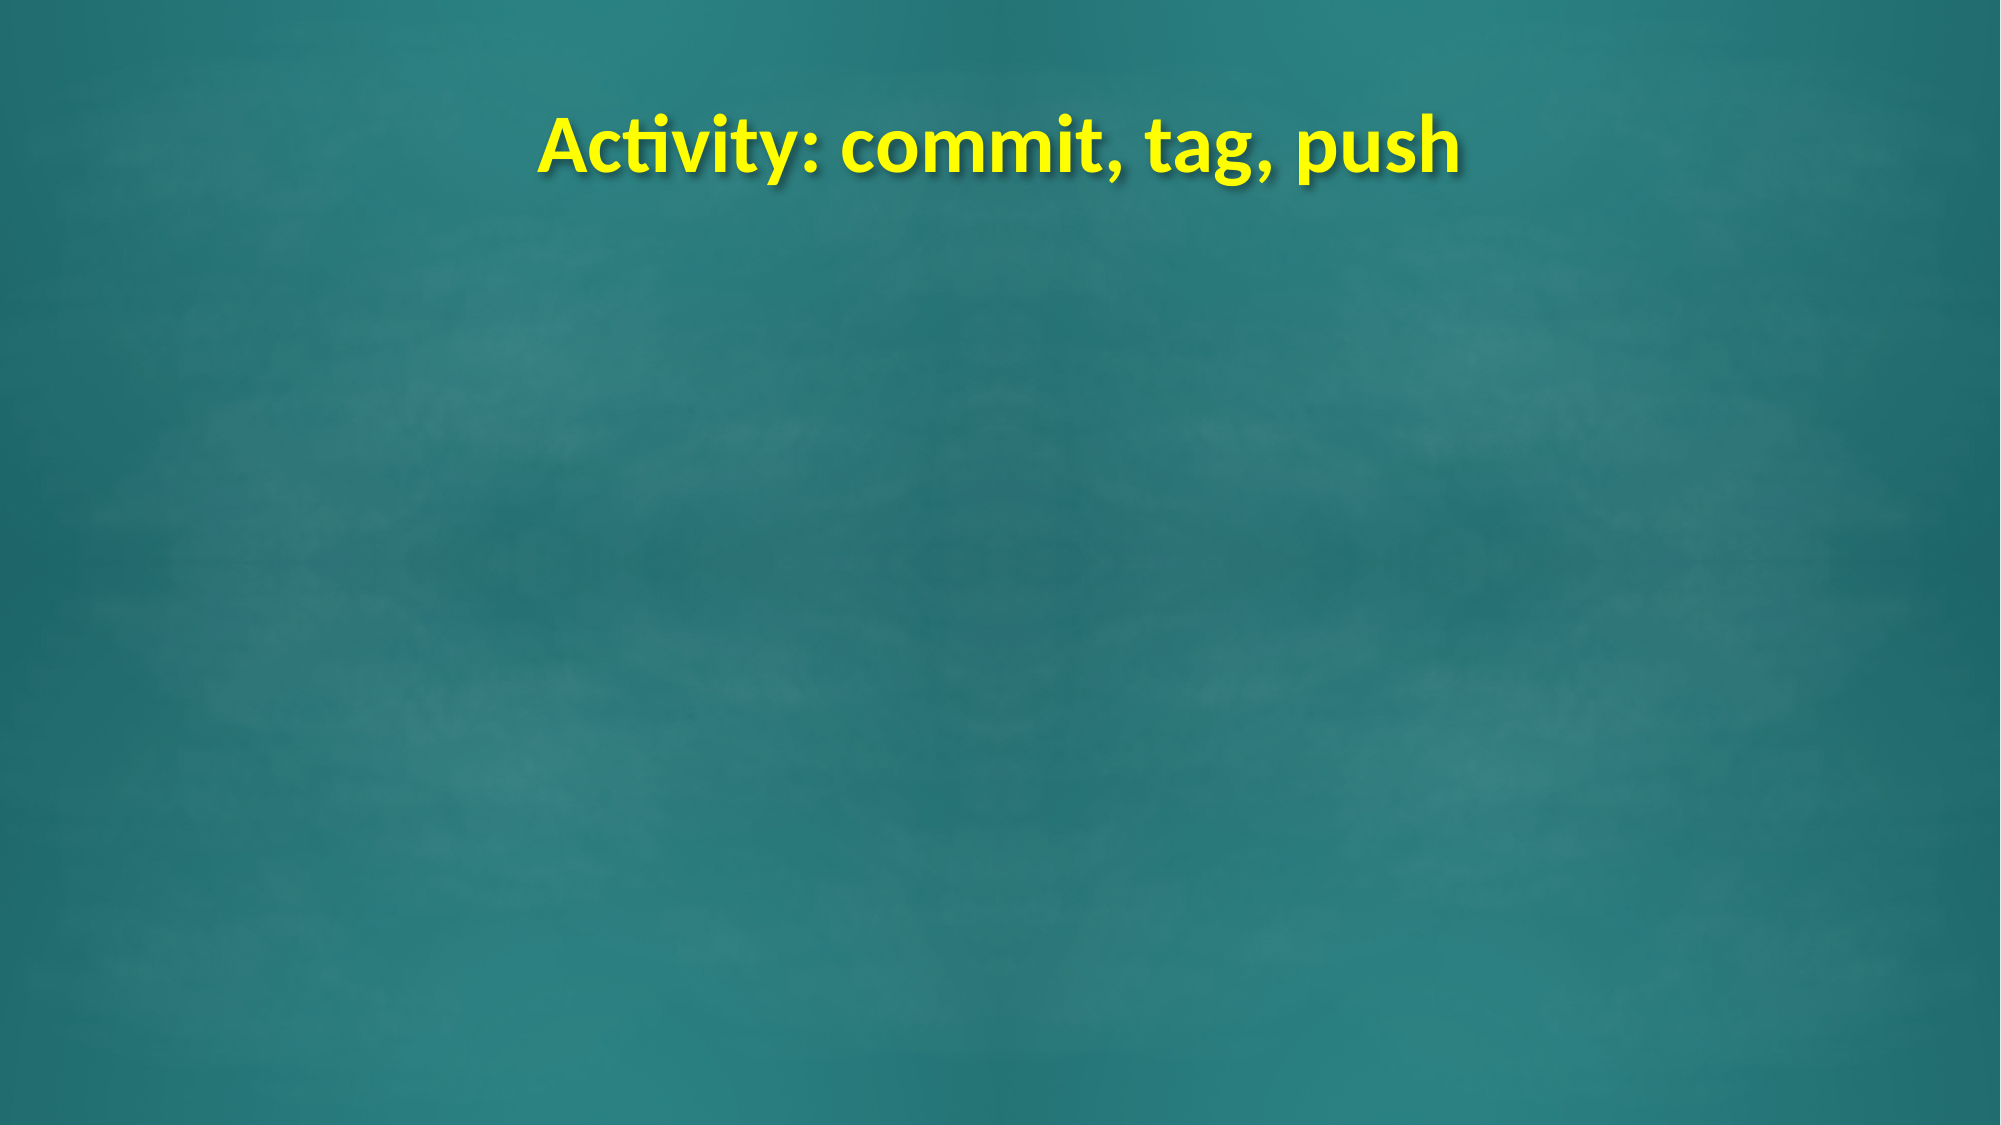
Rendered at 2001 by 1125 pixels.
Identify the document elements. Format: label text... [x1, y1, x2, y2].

picture [0, 0, 2001, 1125]
title Activity: commit, tag, push [99, 45, 1900, 233]
